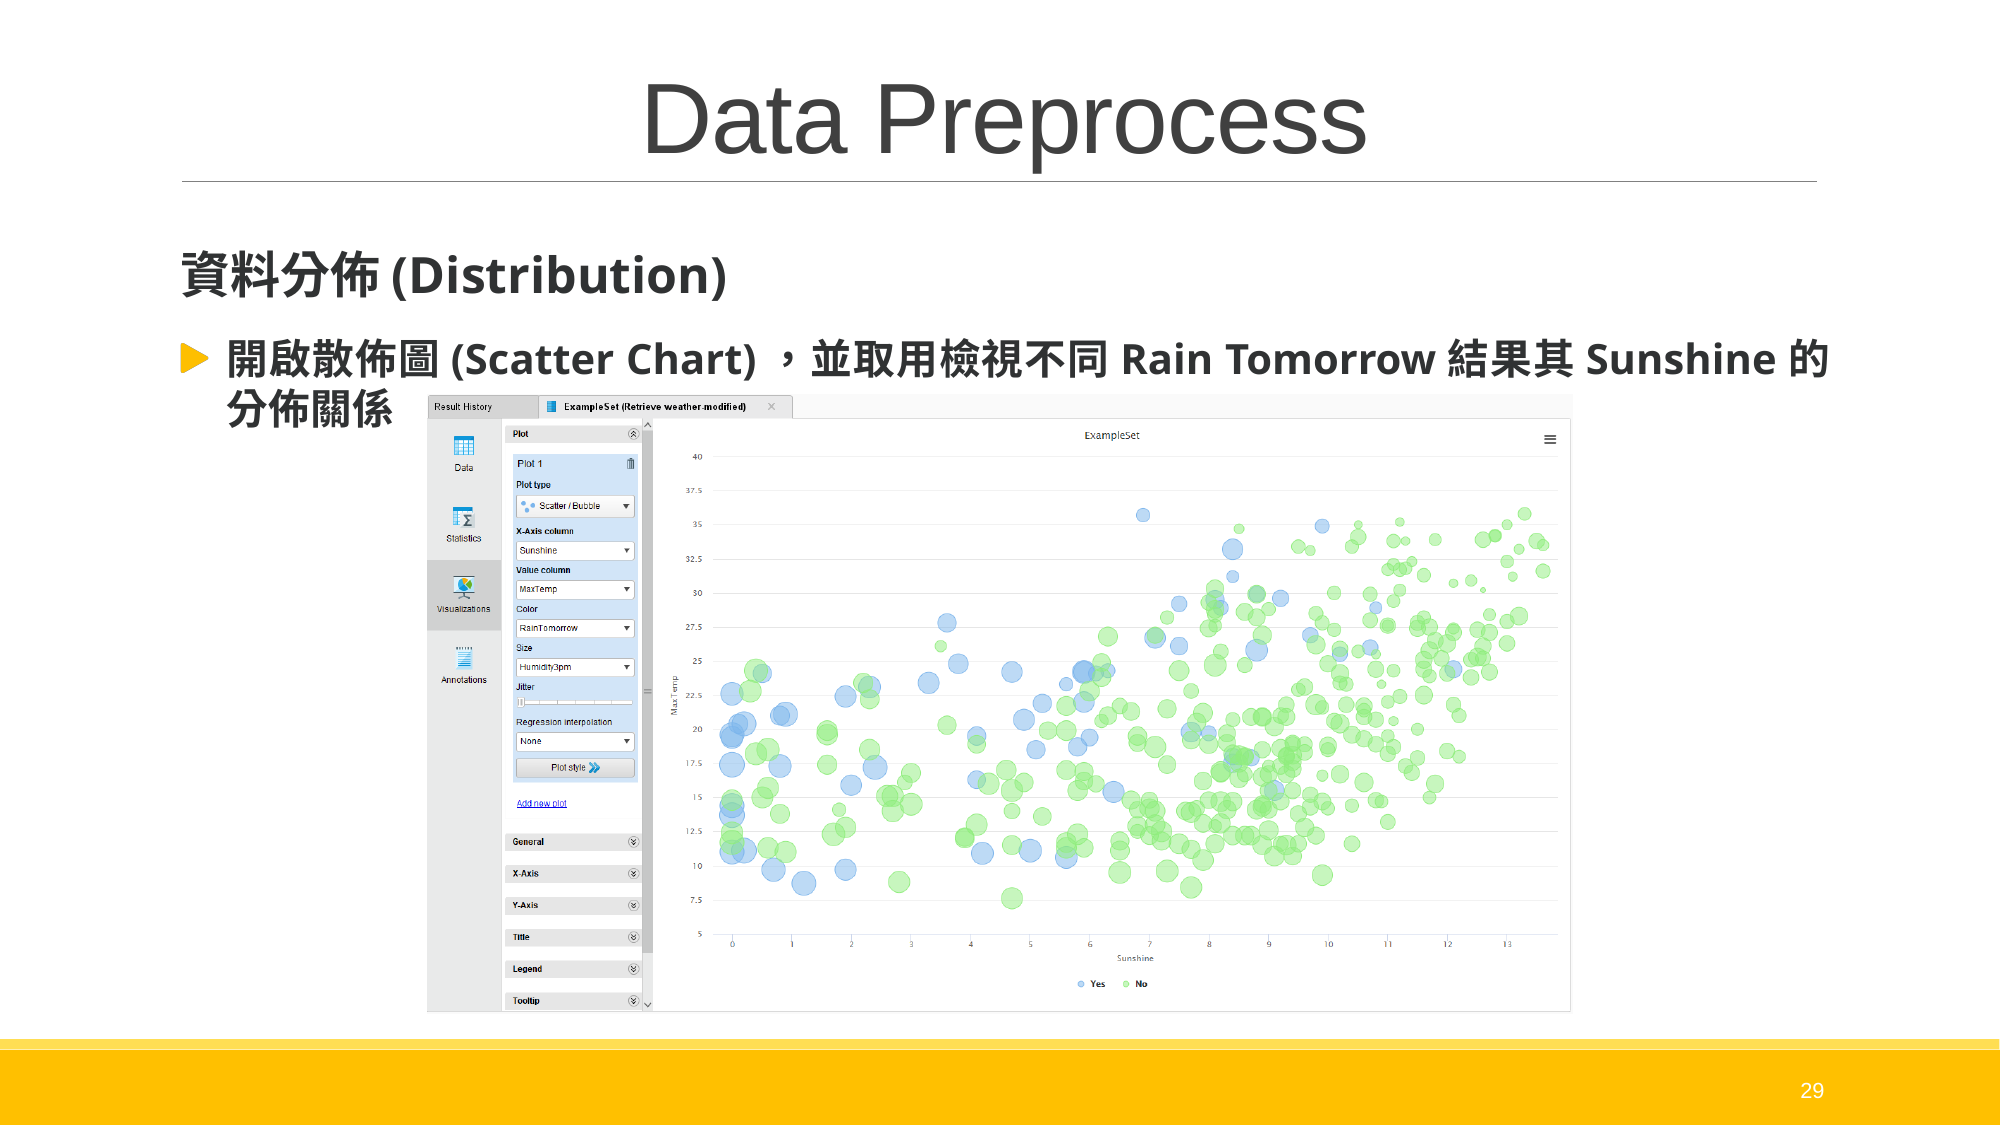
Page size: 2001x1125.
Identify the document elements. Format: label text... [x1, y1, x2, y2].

picture [179, 343, 210, 373]
list 資料分佈(Distribution) 開啟散佈圖(Scatter Chart)，並取用檢視不同Rain Tomorrow結果其Sunshine的分佈關係 [179, 206, 1830, 1014]
slide_number 29 [1624, 1059, 1840, 1120]
title Data Preprocess [179, 47, 1830, 182]
picture [426, 393, 1573, 1014]
